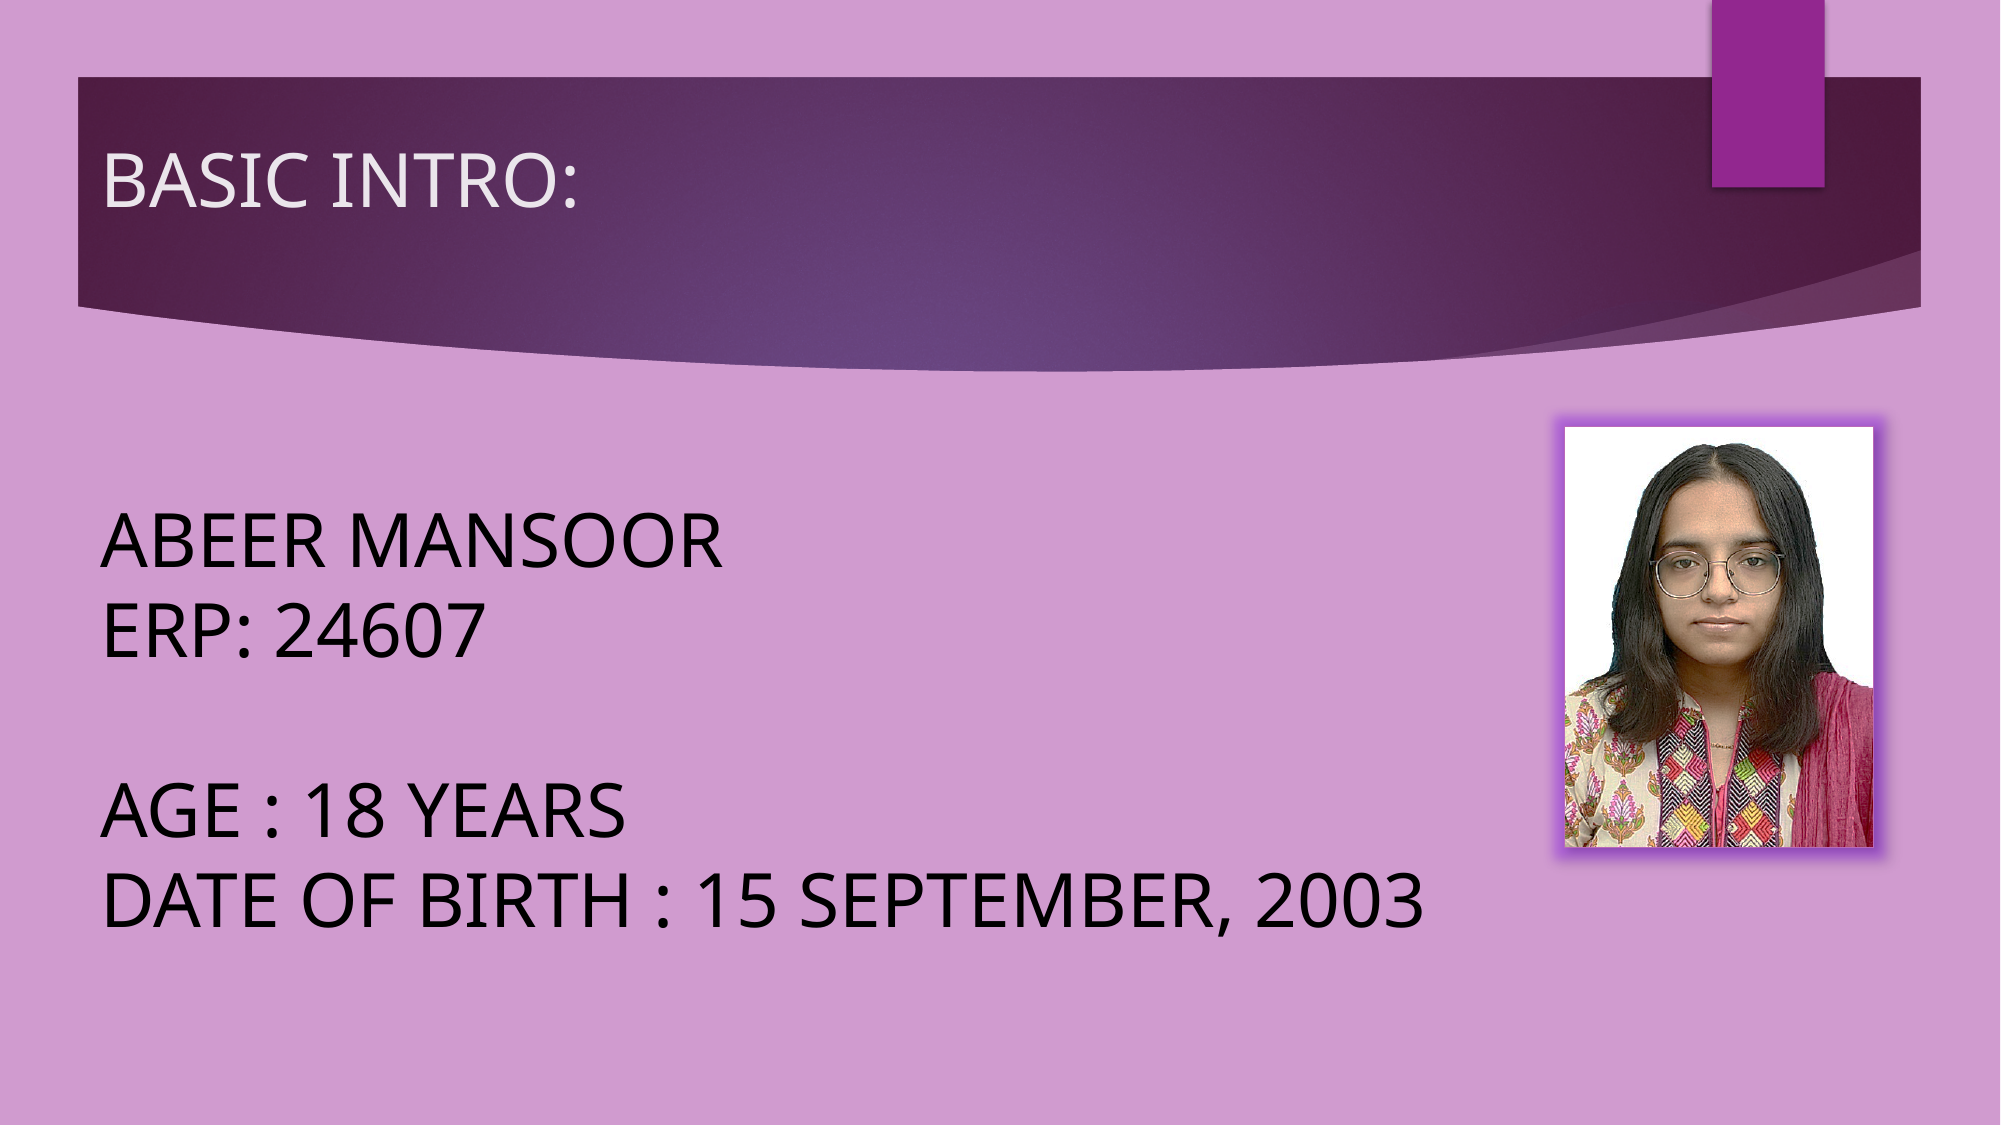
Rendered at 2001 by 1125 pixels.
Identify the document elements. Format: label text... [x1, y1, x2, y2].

title BASIC INTRO: ABEER MANSOOR ERP: 24607 AGE : 18 YEARS DATE OF BIRTH : 15 SEPTEMBER, 2003 [85, 33, 1690, 1125]
picture [1563, 426, 1875, 848]
